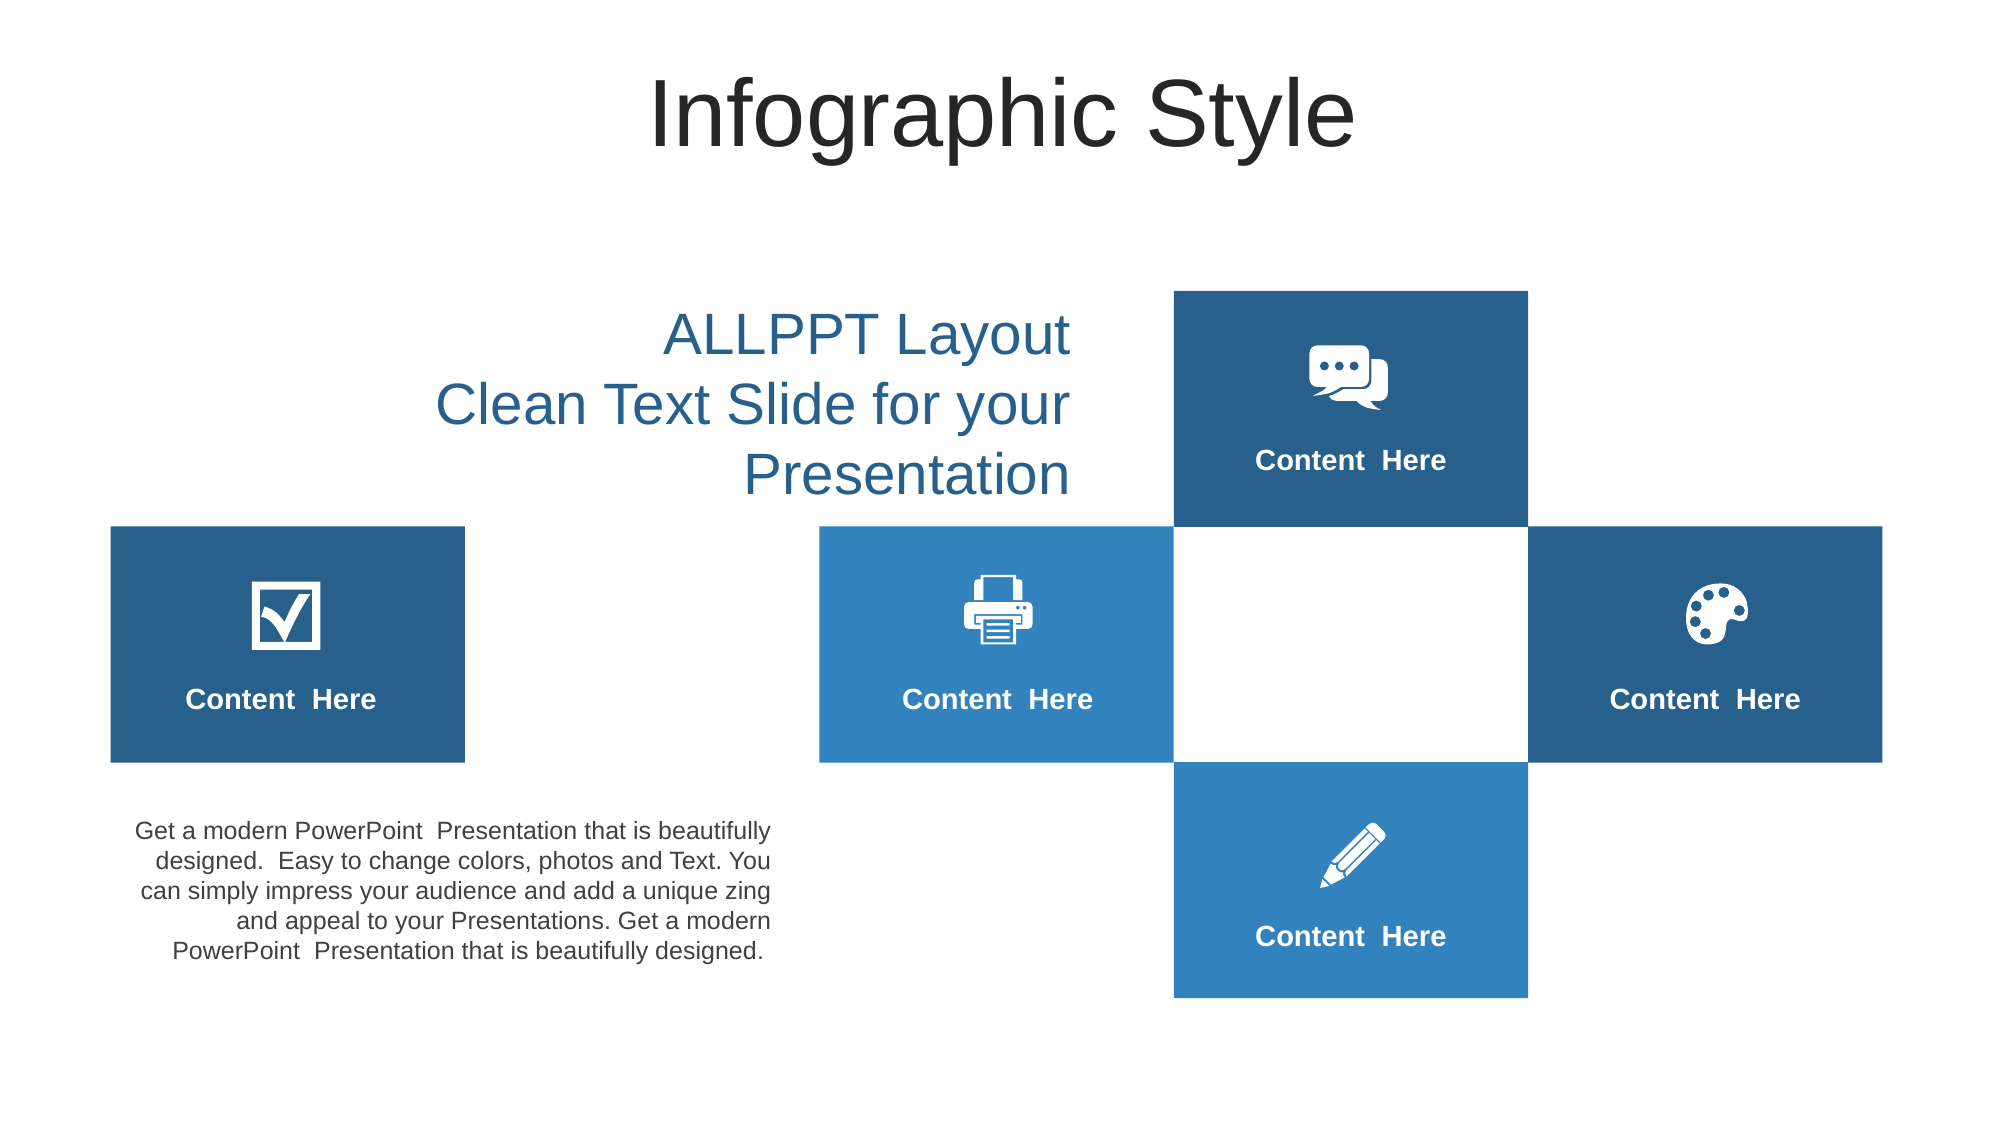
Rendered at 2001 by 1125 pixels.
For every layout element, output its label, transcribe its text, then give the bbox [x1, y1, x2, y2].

picture [464, 290, 1883, 999]
text_box Content Here [1590, 672, 1821, 724]
list Infographic Style [53, 55, 1952, 175]
text_box Content Here [165, 672, 397, 724]
text_box ALLPPT Layout Clean Text Slide for your Presentation [197, 288, 1086, 514]
text_box [1318, 821, 1387, 890]
text_box Content Here [1235, 433, 1467, 485]
text_box Get a modern PowerPoint Presentation that is beautifully designed. Easy to change colors, photos and Text. You can simply impress your audience and add a unique zing and appeal to your Presentations. Get a modern PowerPoint Presentation that is beautifully designed. [117, 807, 788, 972]
text_box Content Here [882, 672, 1113, 724]
text_box Content Here [1235, 909, 1467, 960]
text_box [1685, 582, 1750, 646]
text_box [251, 580, 321, 651]
text_box [1308, 344, 1389, 411]
text_box [963, 573, 1034, 646]
